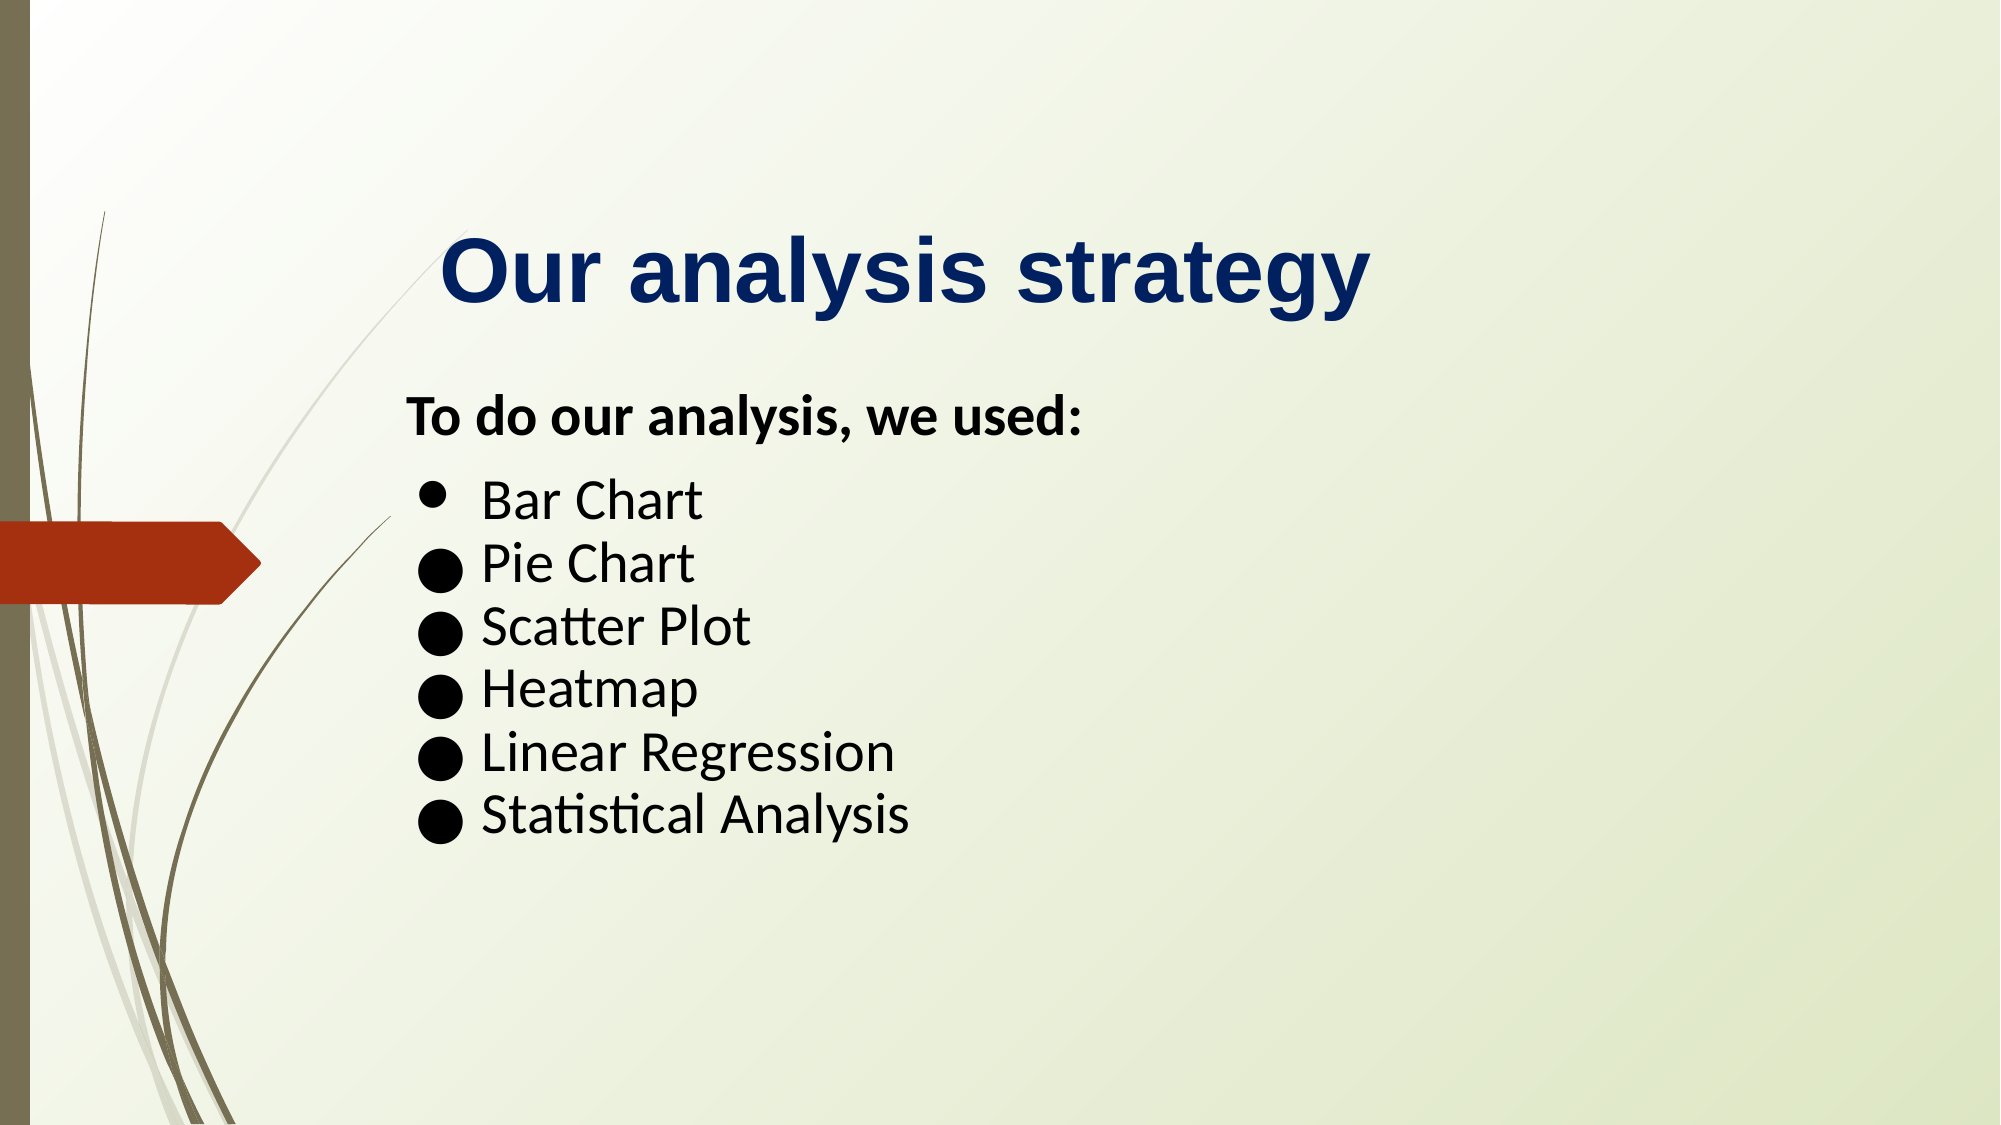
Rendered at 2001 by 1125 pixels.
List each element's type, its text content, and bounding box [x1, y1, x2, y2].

title Our analysis strategy [424, 187, 1888, 329]
list To do our analysis, we used: Bar Chart Pie Chart Scatter Plot Heatmap Linear Regression Statistical Analysis [391, 377, 1855, 1027]
